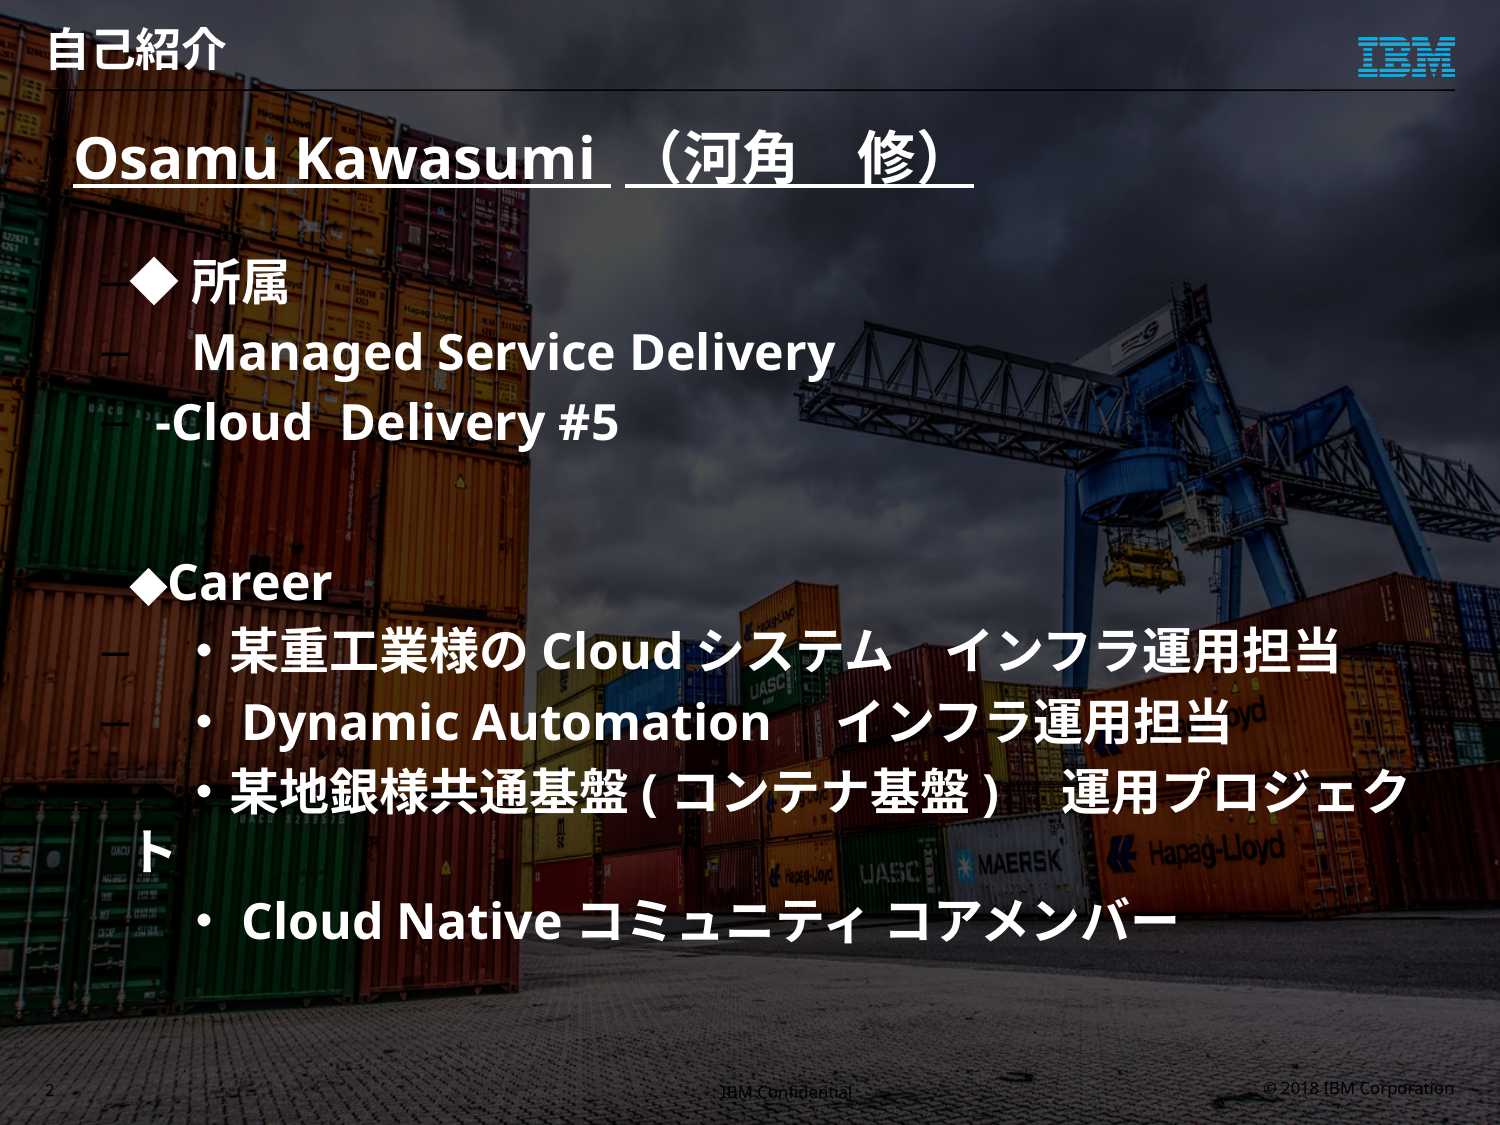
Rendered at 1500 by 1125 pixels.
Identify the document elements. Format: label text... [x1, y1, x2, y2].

picture [0, 0, 1500, 1125]
list Osamu Kawasumi （河角 修） ◆所属 Managed Service Delivery -Cloud Delivery #5 ◆Career ・某重工業様のCloudシステム インフラ運用担当 ・Dynamic Automation インフラ運用担当 ・某地銀様共通基盤(コンテナ基盤) 運用プロジェクト ・Cloud Nativeコミュニティ コアメンバー [29, 113, 1455, 1043]
title 自己紹介 [29, 19, 1359, 83]
